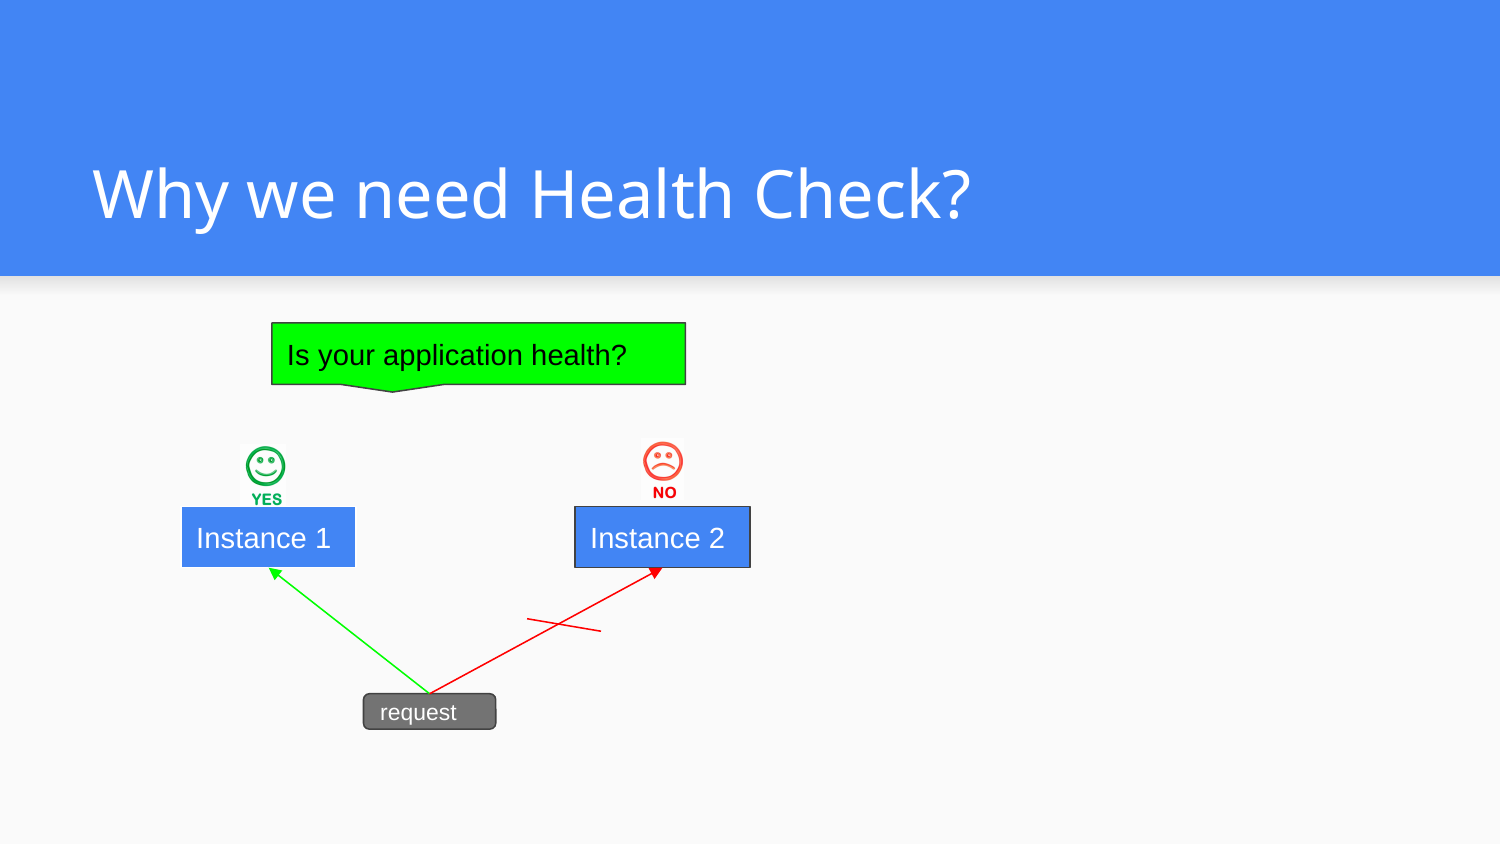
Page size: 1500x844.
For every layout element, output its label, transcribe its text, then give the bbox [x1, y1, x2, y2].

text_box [526, 618, 602, 632]
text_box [429, 567, 663, 694]
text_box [268, 567, 428, 694]
title Why we need Health Check? [77, 121, 1427, 248]
text_box Is your application health? [271, 322, 686, 393]
text_box Instance 2 [575, 506, 750, 568]
text_box Instance 1 [181, 506, 357, 568]
picture [239, 444, 287, 507]
text_box request [363, 702, 496, 730]
picture [641, 438, 684, 501]
